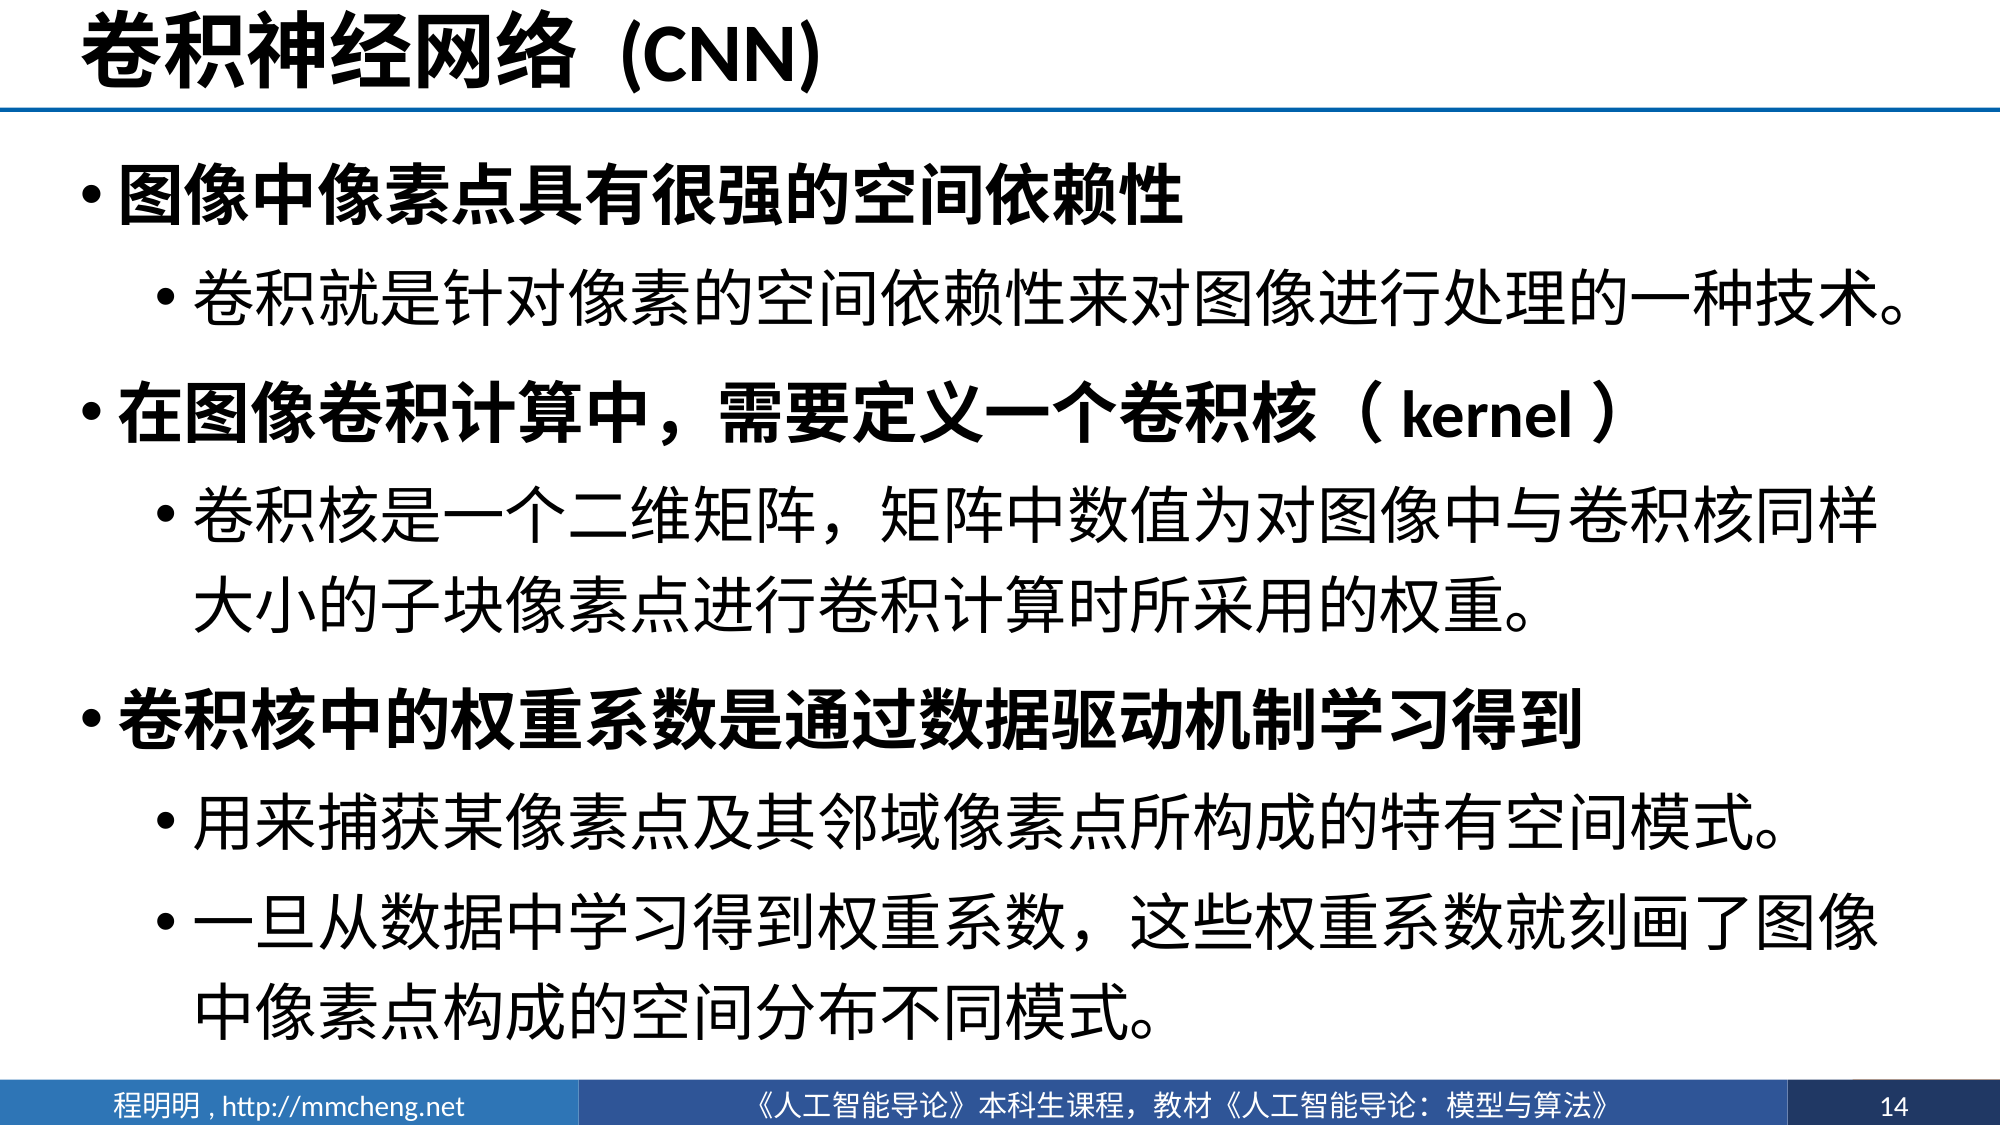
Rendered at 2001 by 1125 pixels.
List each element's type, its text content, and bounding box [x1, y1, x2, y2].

title 卷积神经网络 (CNN) [64, 0, 2000, 110]
